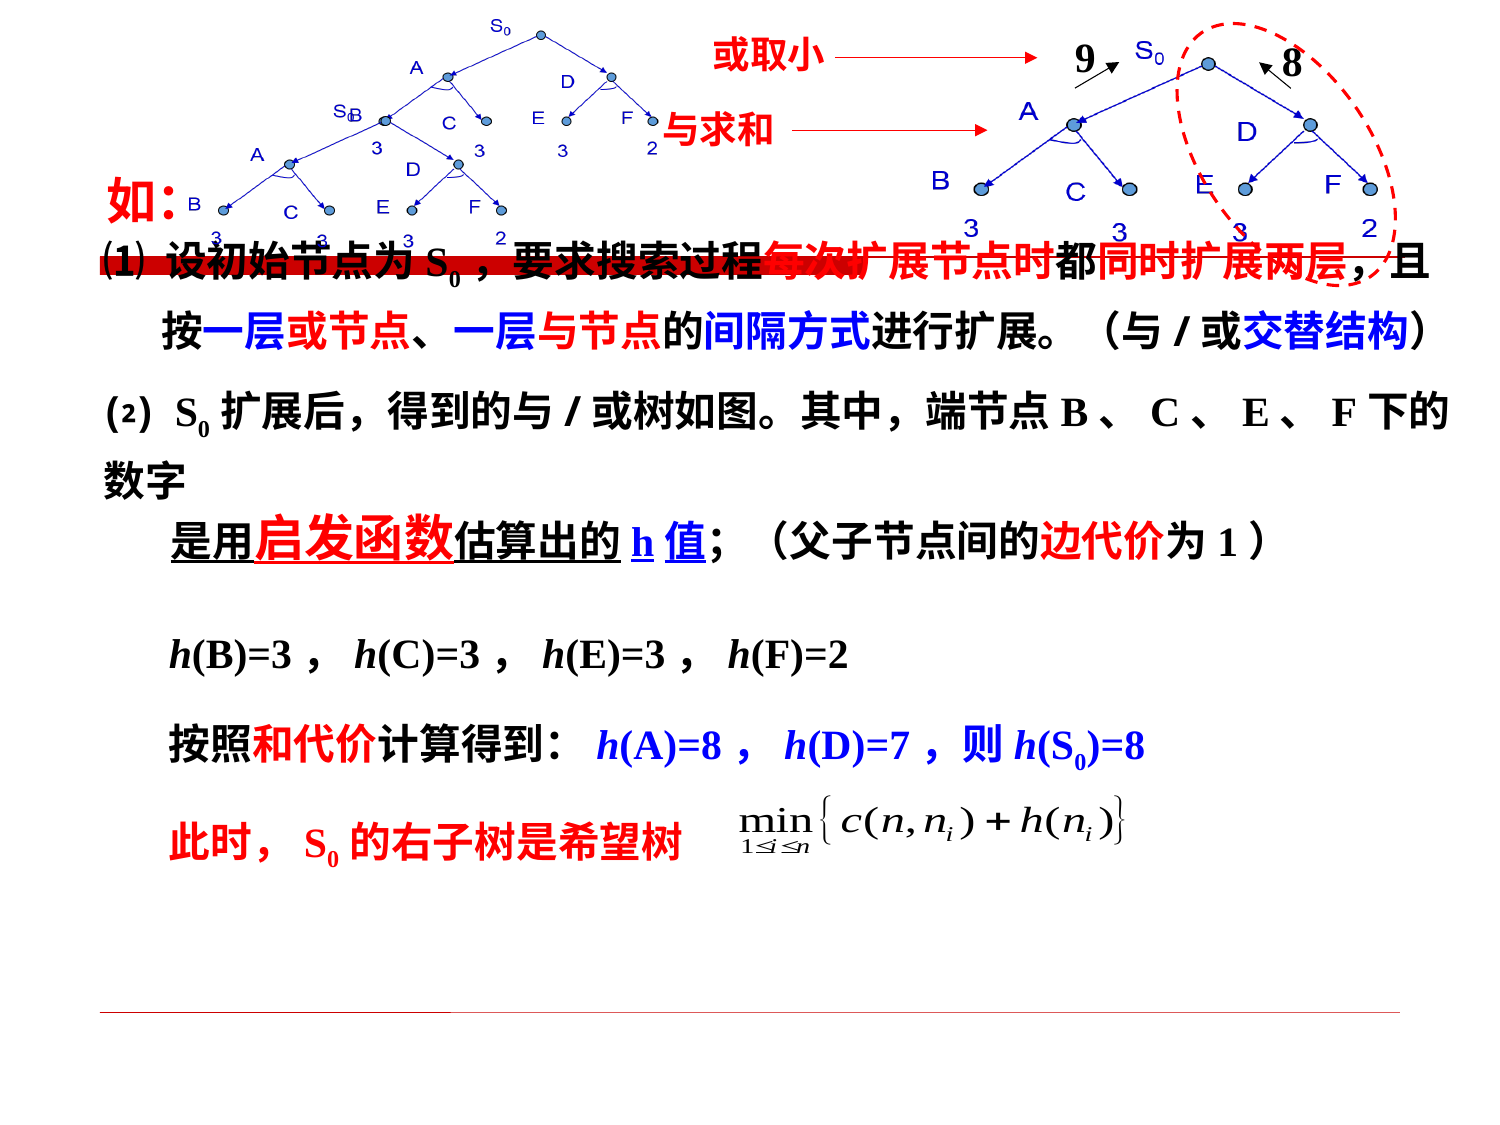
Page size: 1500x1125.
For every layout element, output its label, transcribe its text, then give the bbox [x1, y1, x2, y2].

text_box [712, 31, 1038, 77]
picture [912, 26, 1395, 263]
text_box [1276, 263, 1384, 286]
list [731, 792, 1144, 863]
text_box ⑴ 设初始节点为S0，要求搜索过程每次扩展节点时都同时扩展两层，且 按一层或节点、一层与节点的间隔方式进行扩展。（与/或交替结构） ⑵ S0扩展后，得到的与/或树如图。其中，端节点B、C、E、F下的数字 是用启发函数估算出的h值；（父子节点间的边代价为1） [103, 229, 1454, 567]
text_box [1074, 30, 1307, 89]
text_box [670, 105, 988, 152]
picture [174, 9, 670, 263]
title 如： [106, 41, 213, 229]
text_box h(B)=3，h(C)=3，h(E)=3，h(F)=2 按照和代价计算得到：h(A)=8，h(D)=7，则h(S0)=8 此时，S0的右子树是希望树 [168, 602, 1360, 873]
